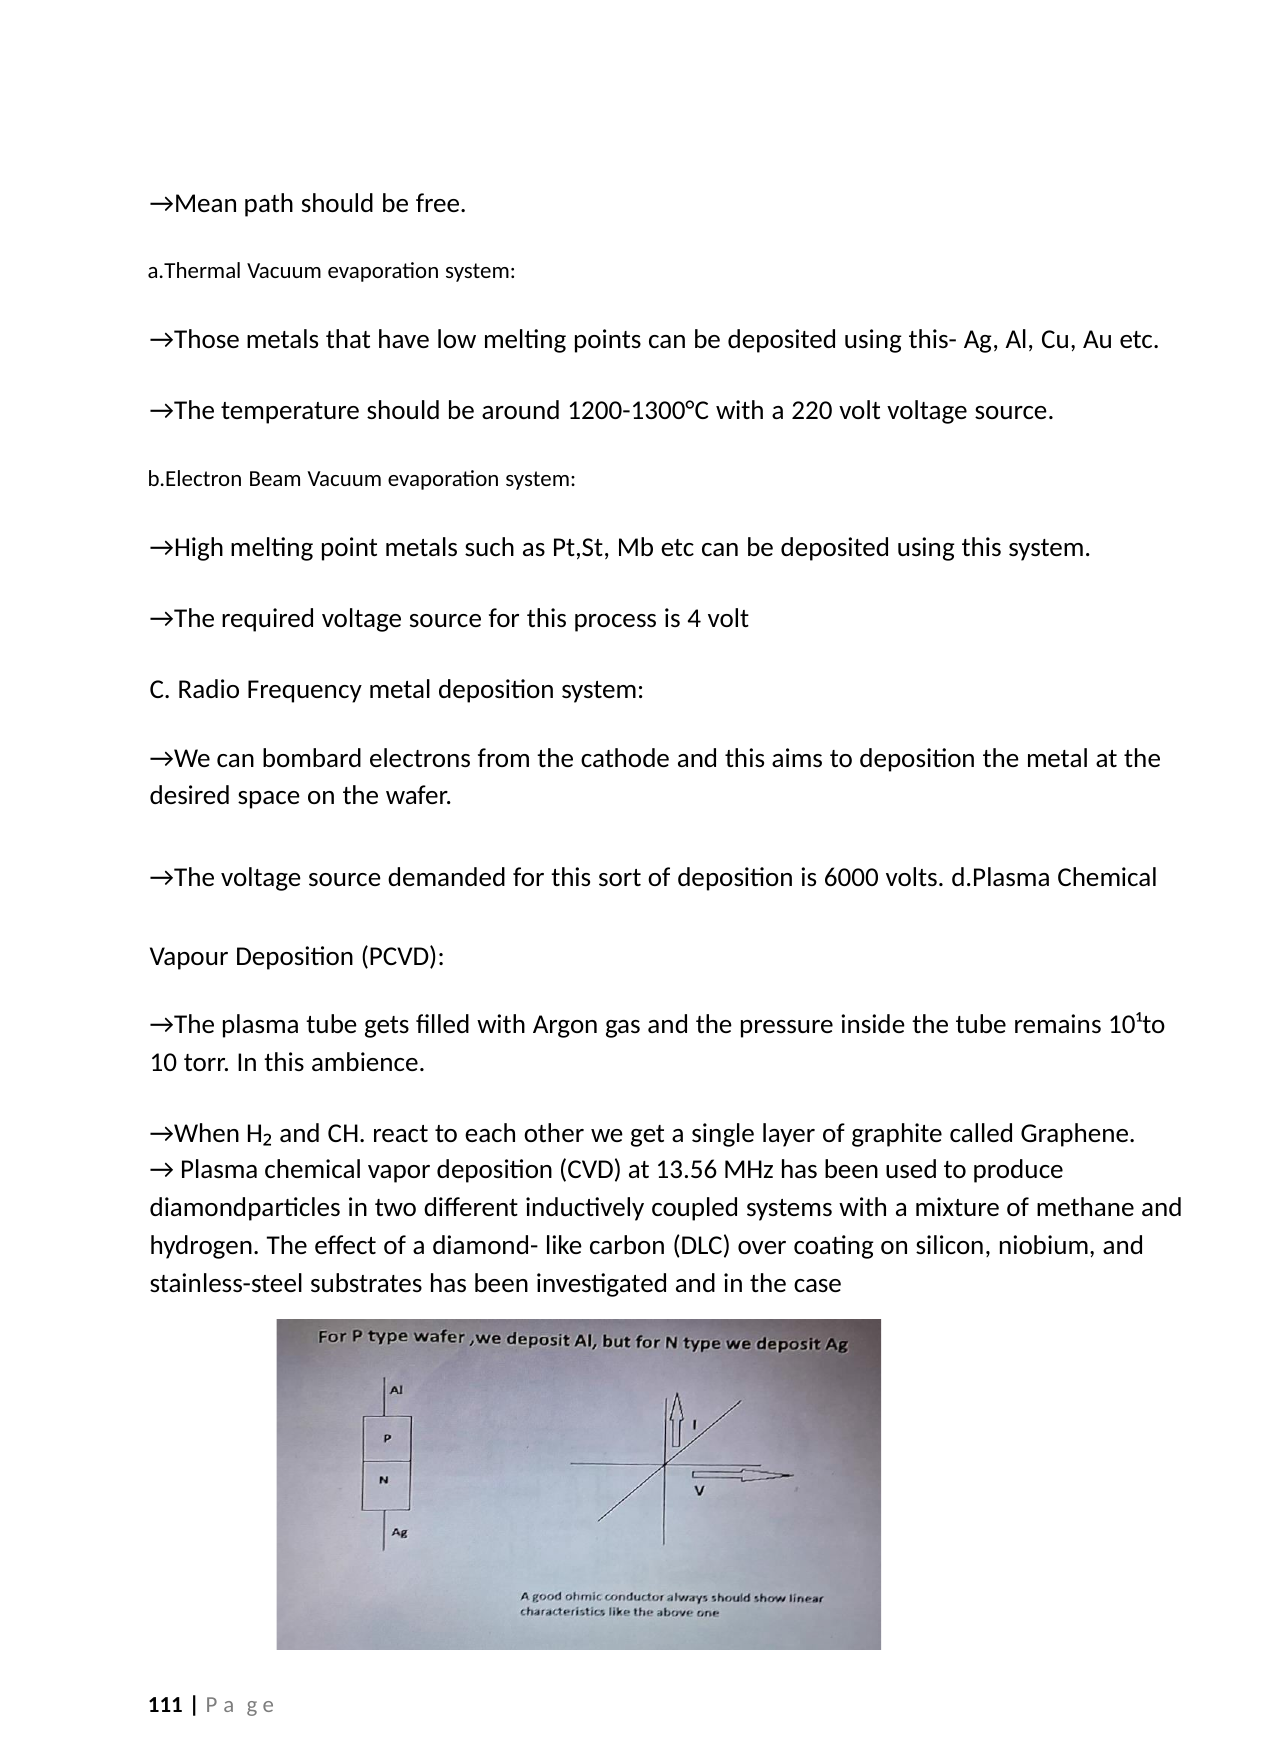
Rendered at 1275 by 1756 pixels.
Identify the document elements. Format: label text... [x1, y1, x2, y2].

text_box [276, 1319, 882, 1650]
text_box →Mean path should be free. Thermal Vacuum evaporation system: →Those metals that have low melting points can be deposited using this- Ag, Al, Cu, Au etc. →The temperature should be around 1200-1300°C with a 220 volt voltage source. Electron Beam Vacuum evaporation system: →High melting point metals such as Pt,St, Mb etc can be deposited using this system. →The required voltage source for this process is 4 volt C. Radio Frequency metal deposition system: →We can bombard electrons from the cathode and this aims to deposition the metal at the desired space on the wafer. →The voltage source demanded for this sort of deposition is 6000 volts. d.Plasma Chemical Vapour Deposition (PCVD): →The plasma tube gets filled with Argon gas and the pressure inside the tube remains 10¹to 10 torr. In this ambience. →When H₂ and CH. react to each other we get a single layer of graphite called Graphene. → Plasma chemical vapor deposition (CVD) at 13.56 MHz has been used to produce diamondparticles in two different inductively coupled systems with a mixture of methane and hydrogen. The effect of a diamond- like carbon (DLC) over coating on silicon, niobium, and stainless-steel substrates has been investigated and in the case [147, 184, 1189, 1298]
text_box 111 | P a g e [145, 1690, 275, 1718]
